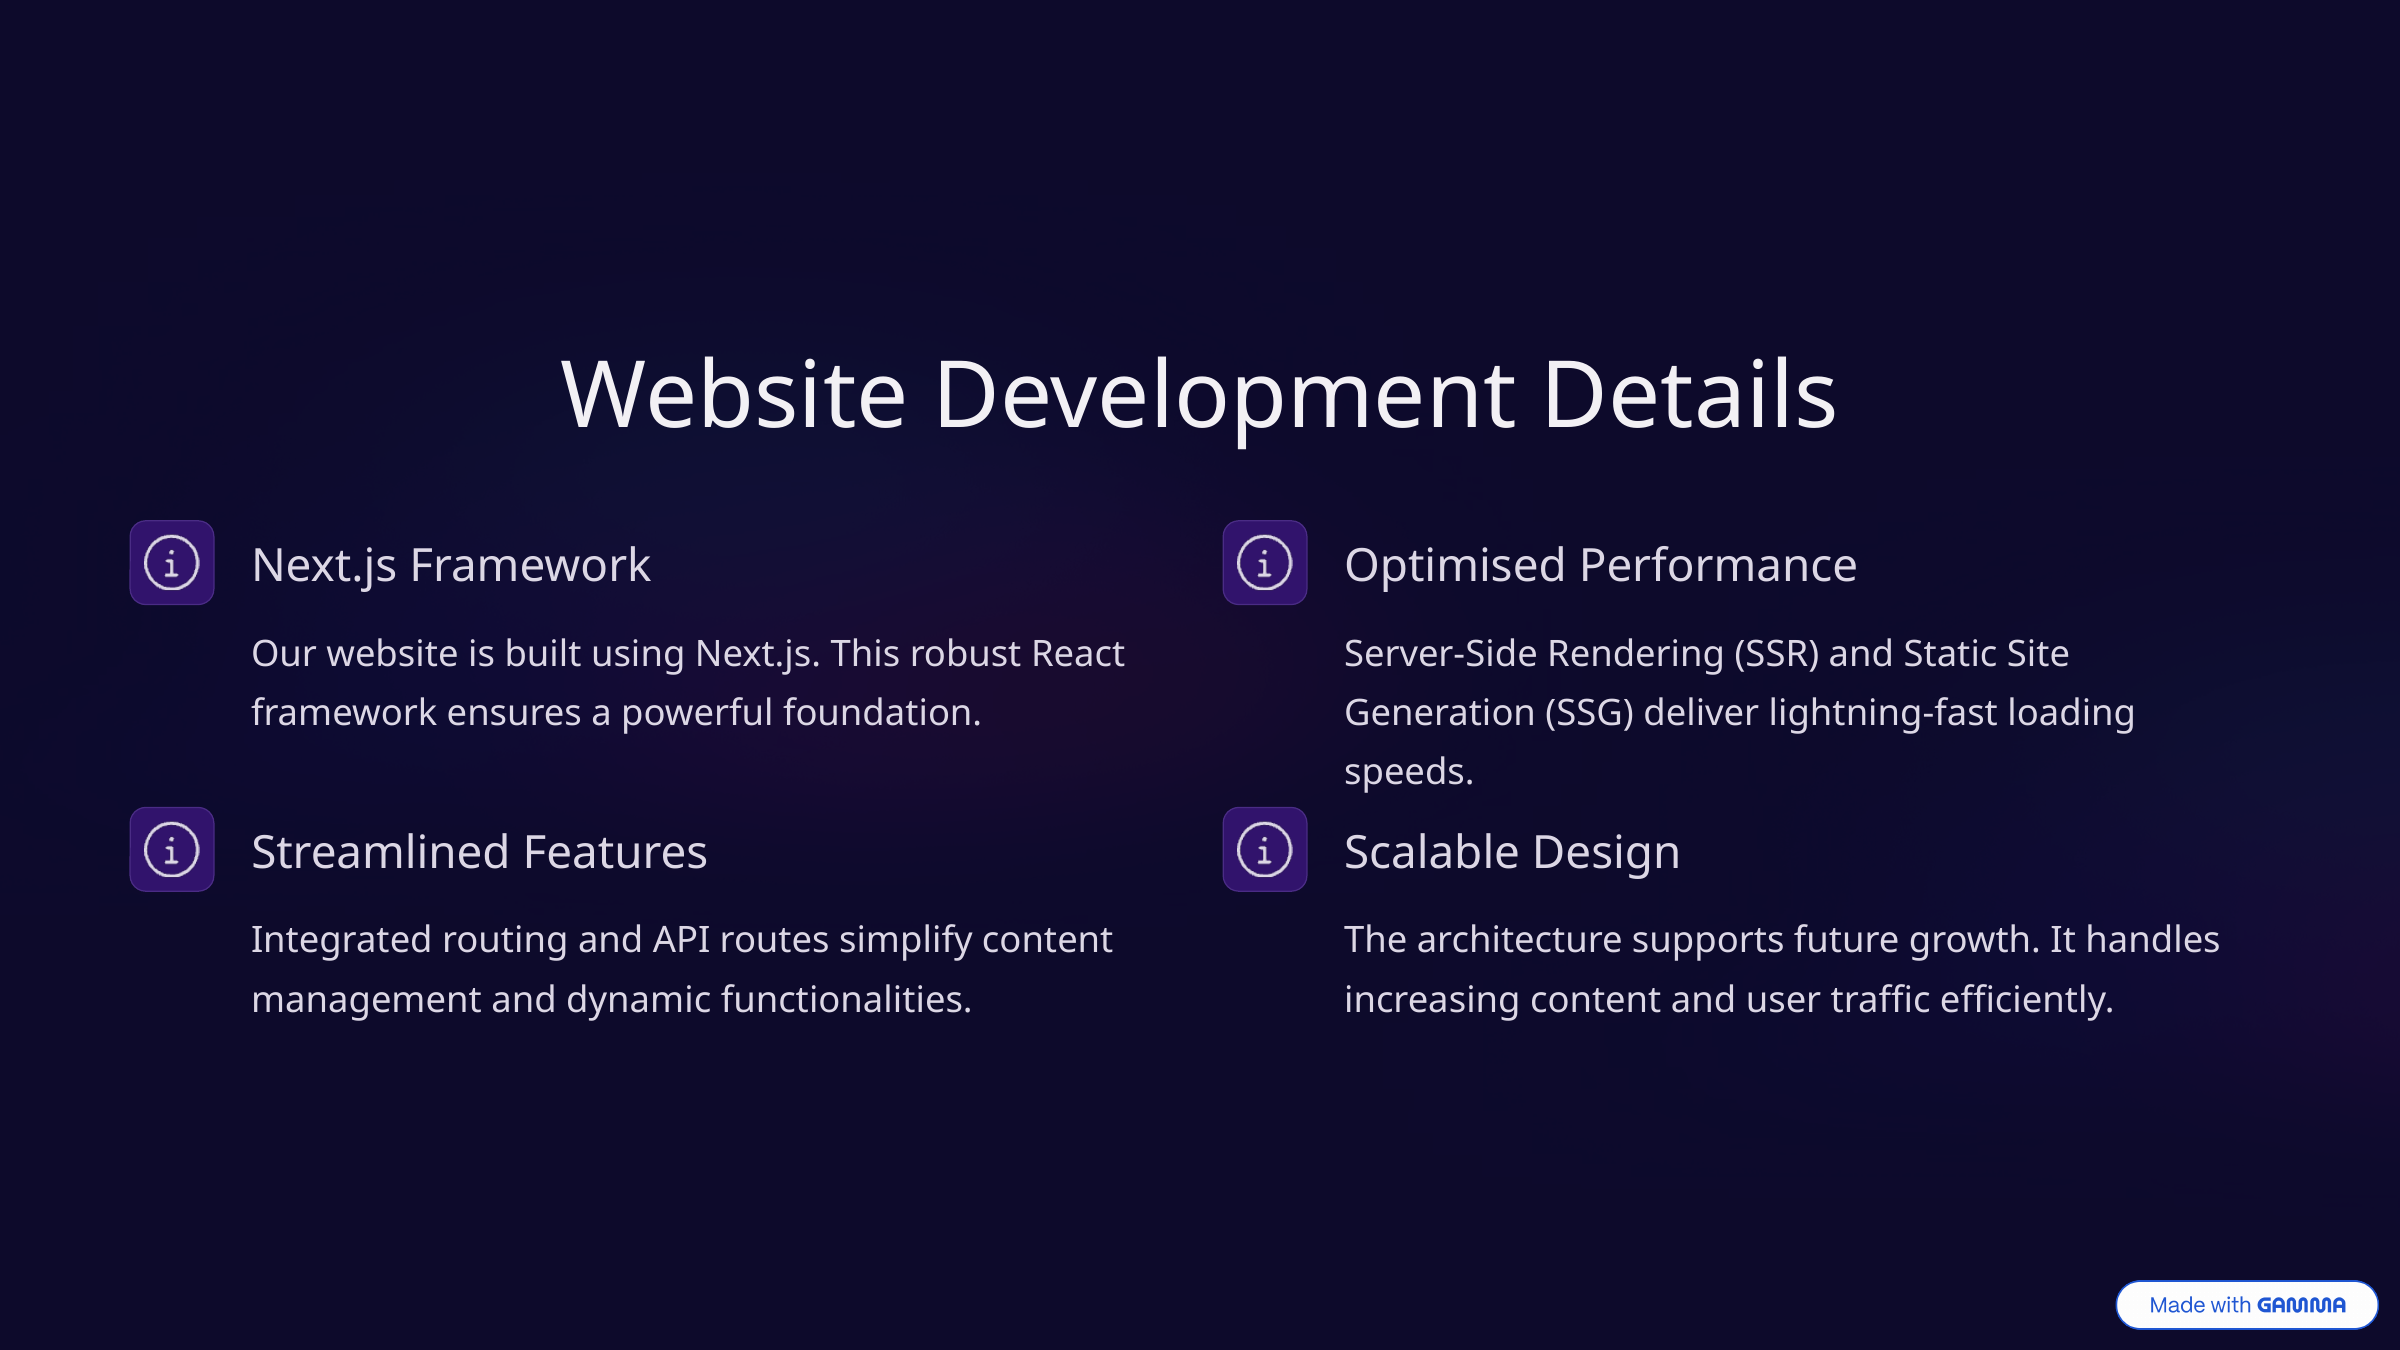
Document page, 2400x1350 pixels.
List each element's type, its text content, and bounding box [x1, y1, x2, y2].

picture [1237, 814, 1293, 885]
text_box Our website is built using Next.js. This robust React framework ensures a powerful foundation. [251, 613, 1177, 733]
text_box Integrated routing and API routes simplify content management and dynamic functionalities. [251, 900, 1177, 1020]
text_box Optimised Performance [1344, 533, 1907, 592]
picture [144, 527, 200, 598]
picture [1237, 527, 1293, 598]
text_box The architecture supports future growth. It handles increasing content and user traffic efficiently. [1344, 900, 2270, 1020]
text_box Scalable Design [1344, 820, 1810, 879]
text_box [130, 807, 214, 892]
text_box Next.js Framework [251, 533, 717, 592]
text_box Server-Side Rendering (SSR) and Static Site Generation (SSG) deliver lightning-fast loading speeds. [1344, 613, 2270, 733]
picture [144, 814, 200, 885]
text_box [130, 520, 214, 605]
text_box Website Development Details [506, 330, 1894, 447]
text_box Streamlined Features [251, 820, 752, 879]
text_box [1223, 807, 1307, 892]
text_box [1223, 520, 1307, 605]
picture [2106, 1271, 2389, 1339]
